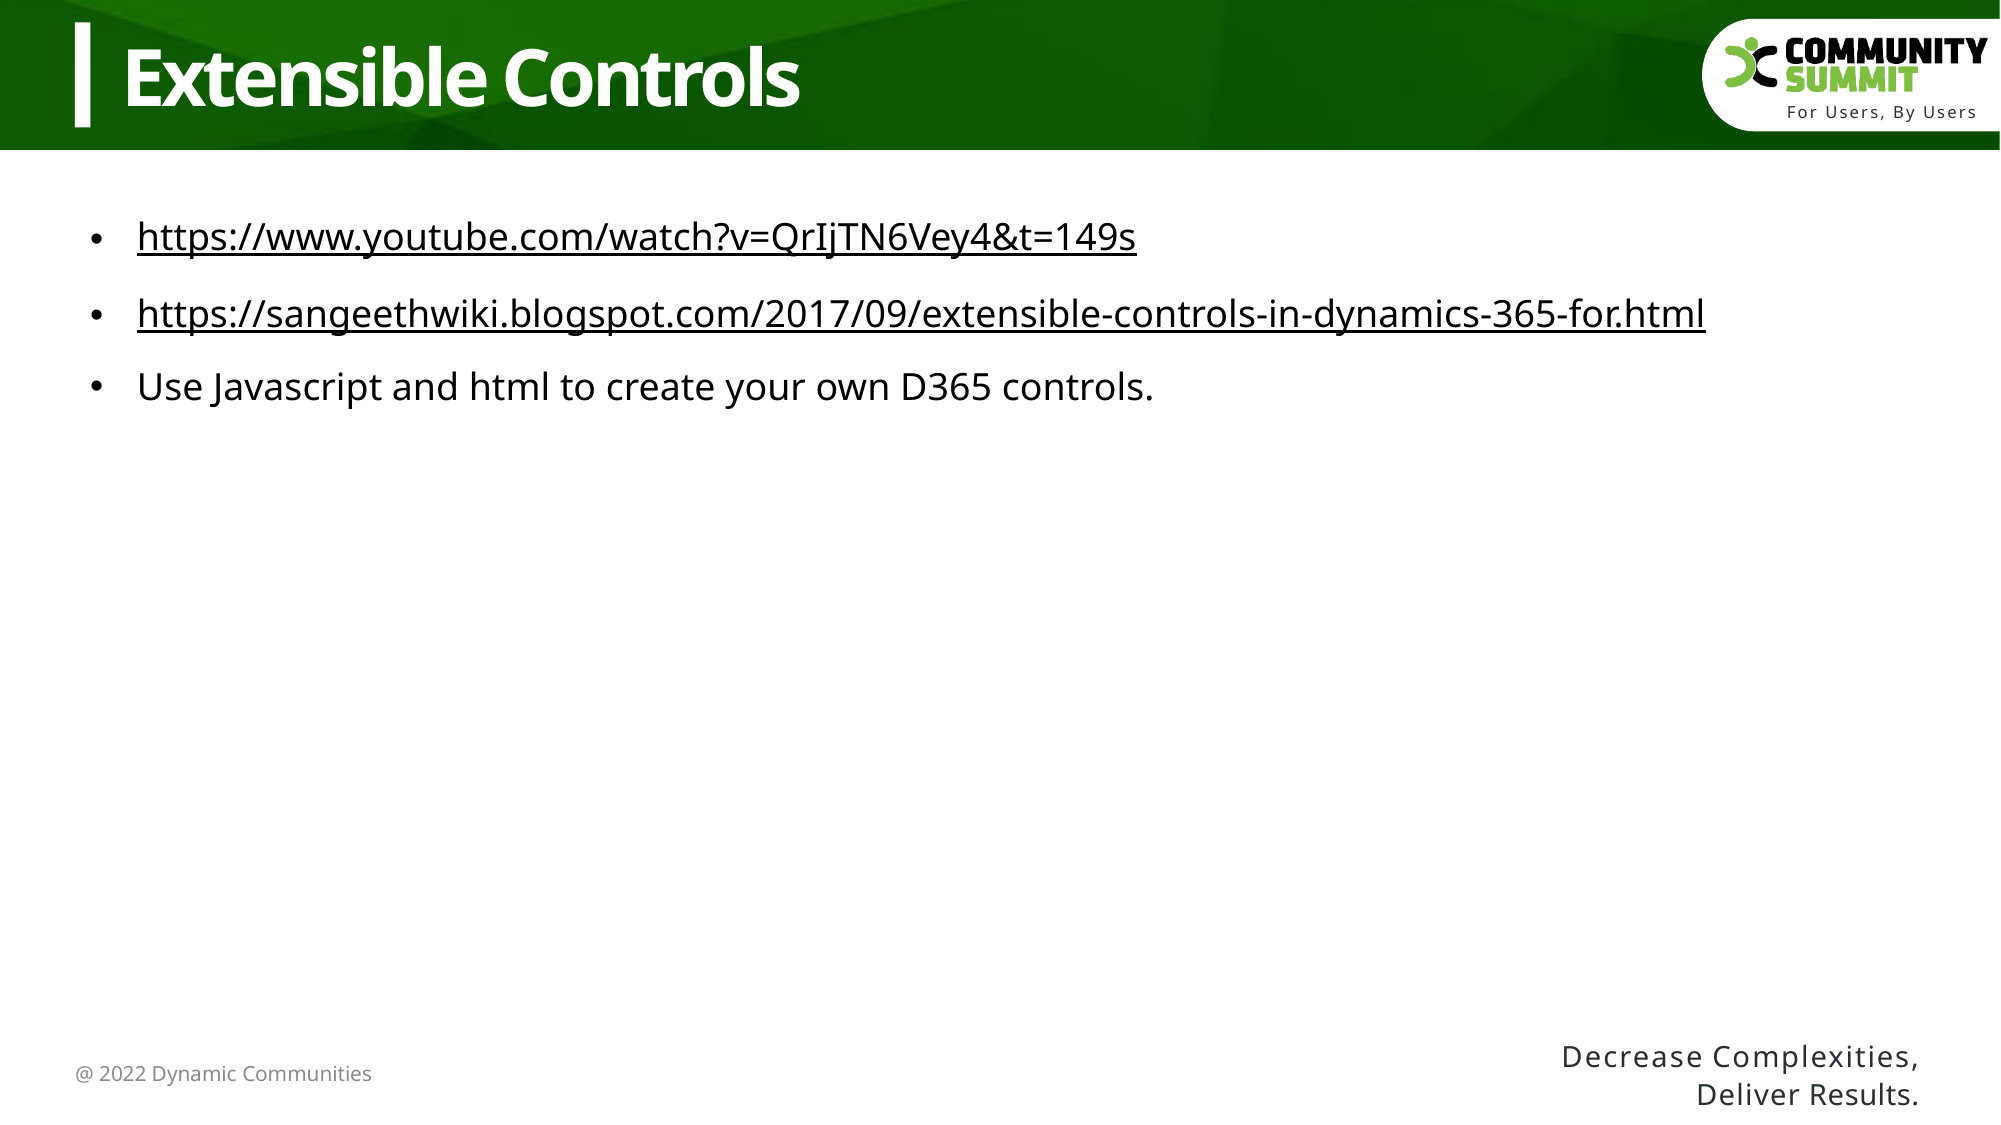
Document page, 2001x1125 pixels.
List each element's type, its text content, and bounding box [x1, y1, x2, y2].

picture [1725, 37, 1988, 92]
picture [0, 0, 2000, 150]
list https://www.youtube.com/watch?v=QrIjTN6Vey4&t=149s https://sangeethwiki.blogspot.com/2017/09/extensible-controls-in-dynamics-365-for.html Use Javascript and html to create your own D365 controls. [75, 179, 1925, 1023]
list Extensible Controls [121, 26, 1558, 179]
